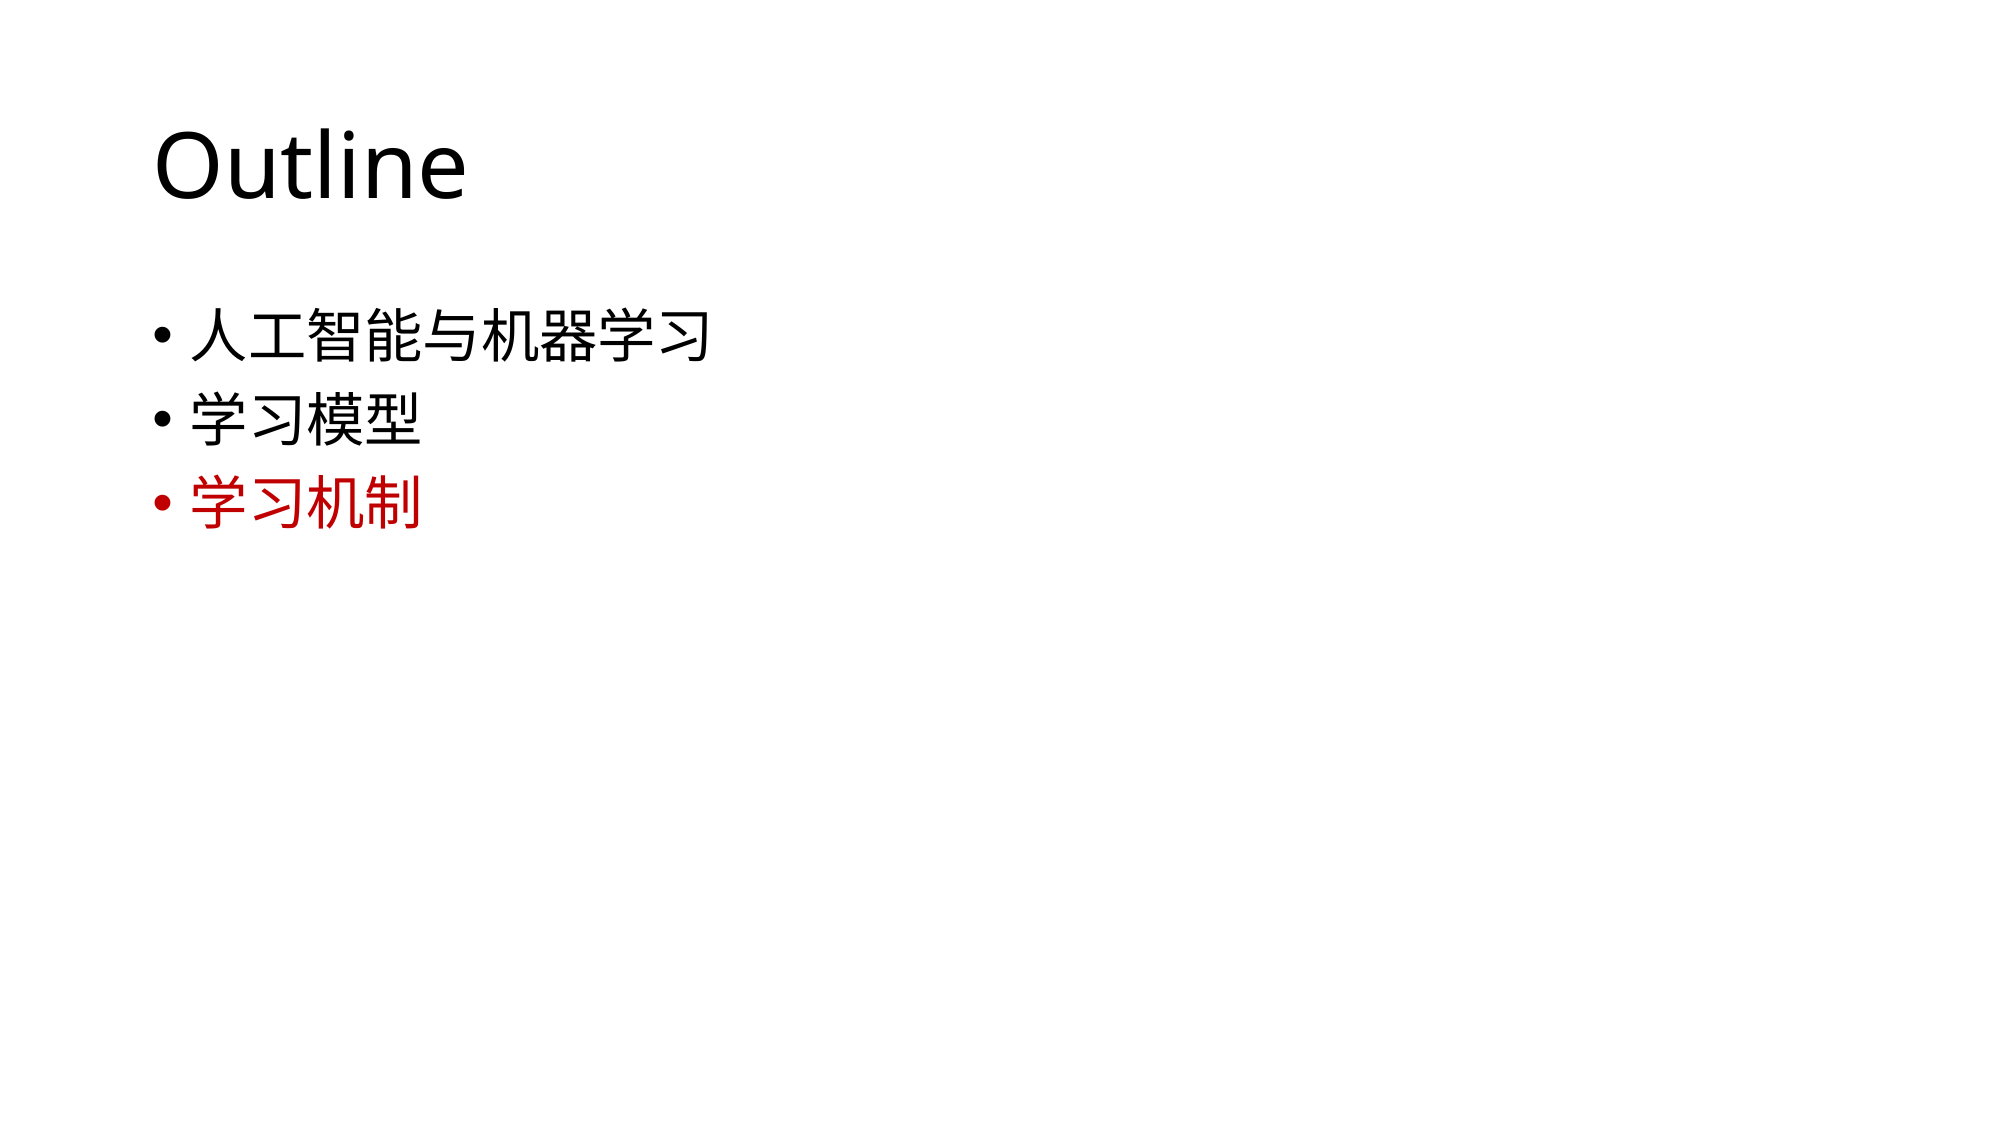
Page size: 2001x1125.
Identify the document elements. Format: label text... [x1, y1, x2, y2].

list 人工智能与机器学习 学习模型 学习机制 [137, 299, 1863, 1014]
title Outline [137, 59, 1863, 278]
